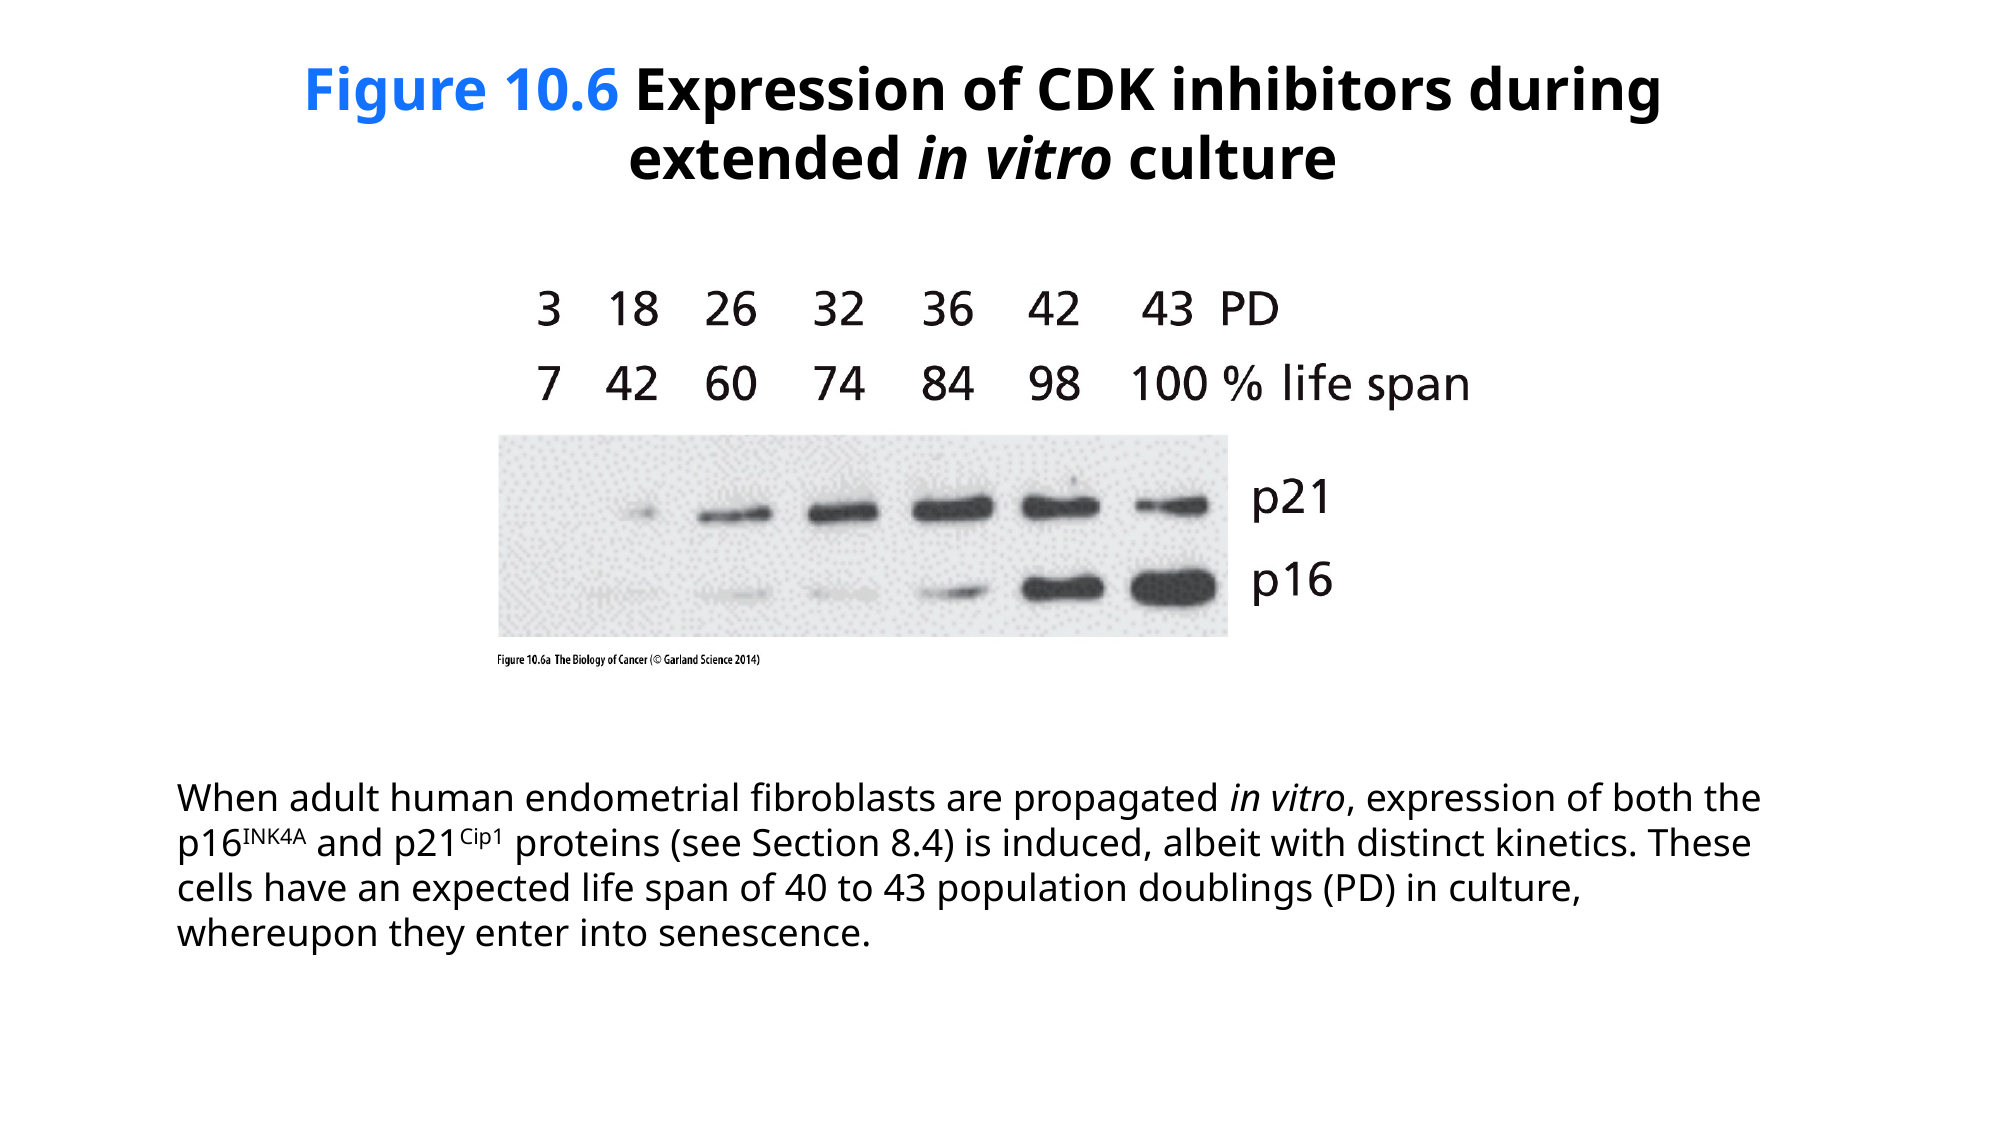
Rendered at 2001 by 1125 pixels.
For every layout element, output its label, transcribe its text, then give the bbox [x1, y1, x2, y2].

picture [491, 283, 1475, 669]
text_box When adult human endometrial fibroblasts are propagated in vitro, expression of both the p16INK4A and p21Cip1 proteins (see Section 8.4) is induced, albeit with distinct kinetics. These cells have an expected life span of 40 to 43 population doublings (PD) in culture, whereupon they enter into senescence. [162, 766, 1805, 961]
text_box Figure 10.6 Expression of CDK inhibitors during extended in vitro culture [238, 44, 1728, 199]
